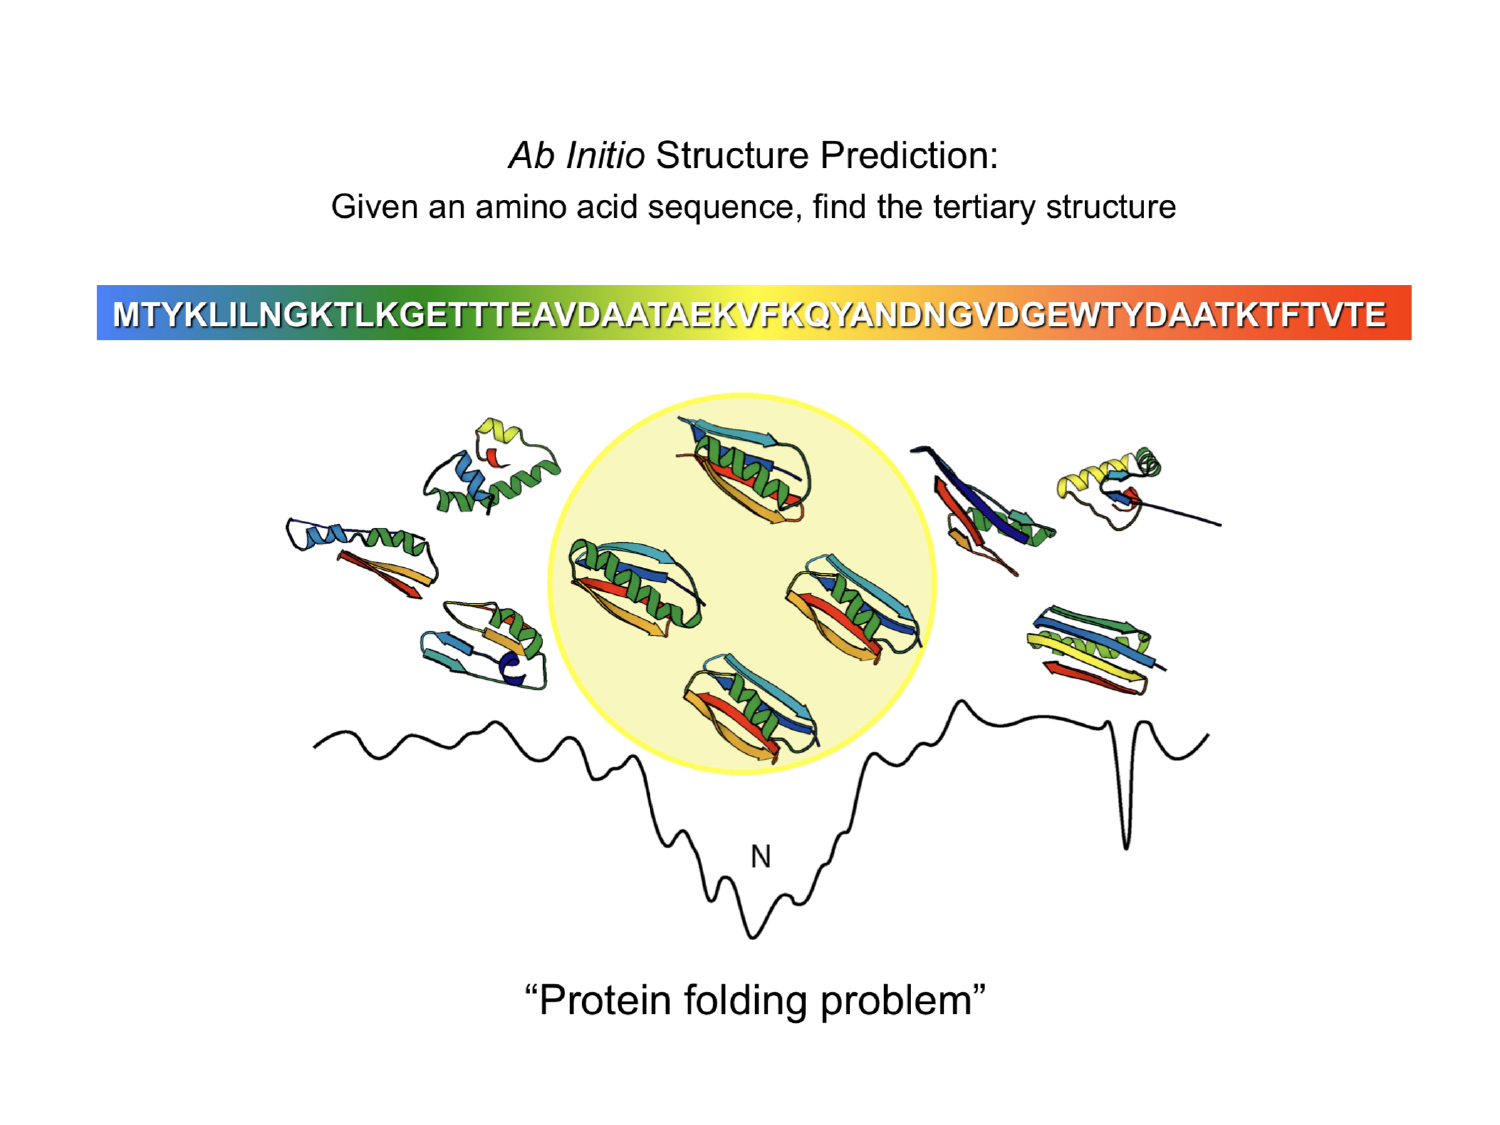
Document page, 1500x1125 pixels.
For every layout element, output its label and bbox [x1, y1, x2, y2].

picture [0, 69, 1500, 1056]
